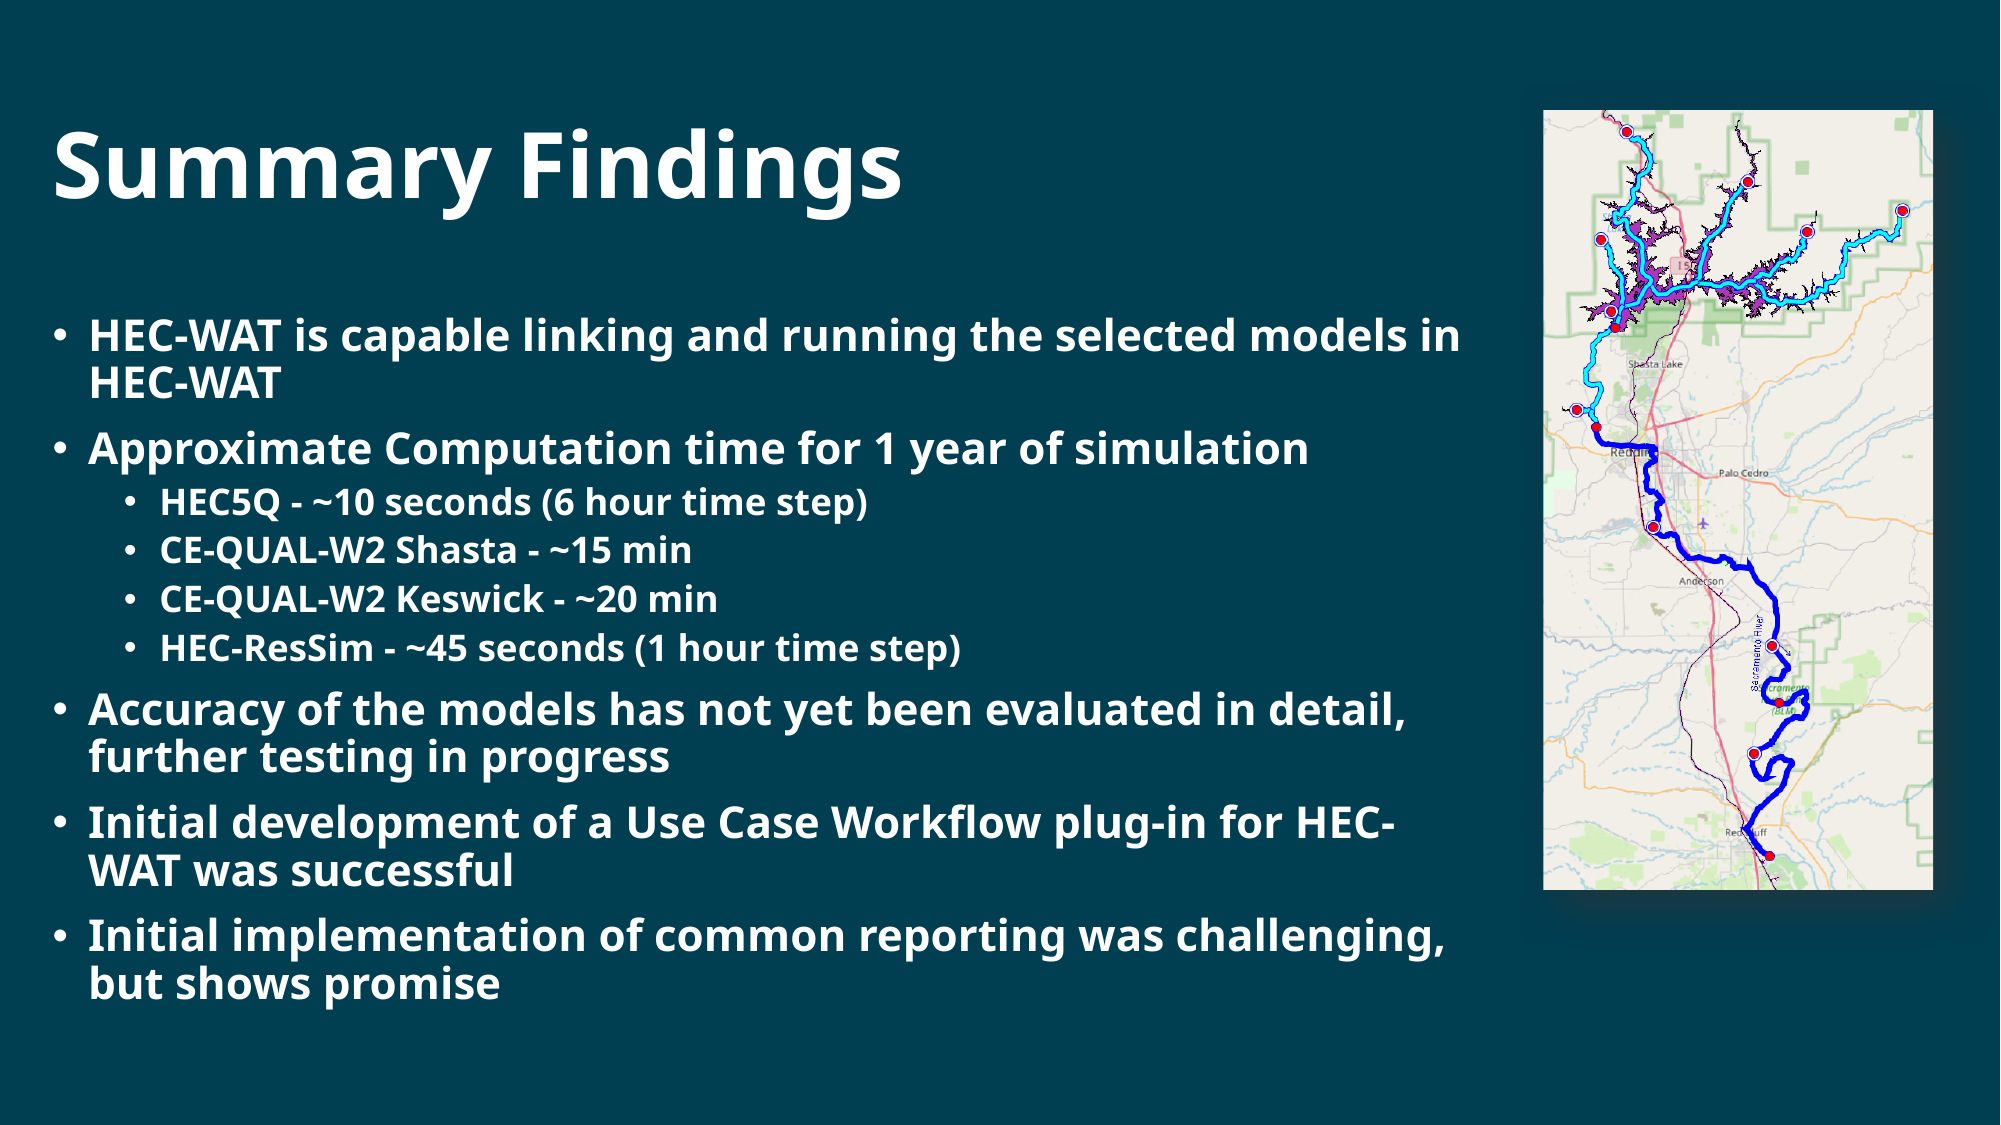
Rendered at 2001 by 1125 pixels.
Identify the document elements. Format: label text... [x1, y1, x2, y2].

title Summary Findings [37, 59, 1958, 278]
list HEC-WAT is capable linking and running the selected models in HEC-WAT Approximate Computation time for 1 year of simulation HEC5Q - ~10 seconds (6 hour time step) CE-QUAL-W2 Shasta - ~15 min CE-QUAL-W2 Keswick - ~20 min HEC-ResSim - ~45 seconds (1 hour time step) Accuracy of the models has not yet been evaluated in detail, further testing in progress Initial development of a Use Case Workflow plug-in for HEC-WAT was successful Initial implementation of common reporting was challenging, but shows promise [37, 305, 1504, 1020]
picture [1543, 110, 1934, 890]
